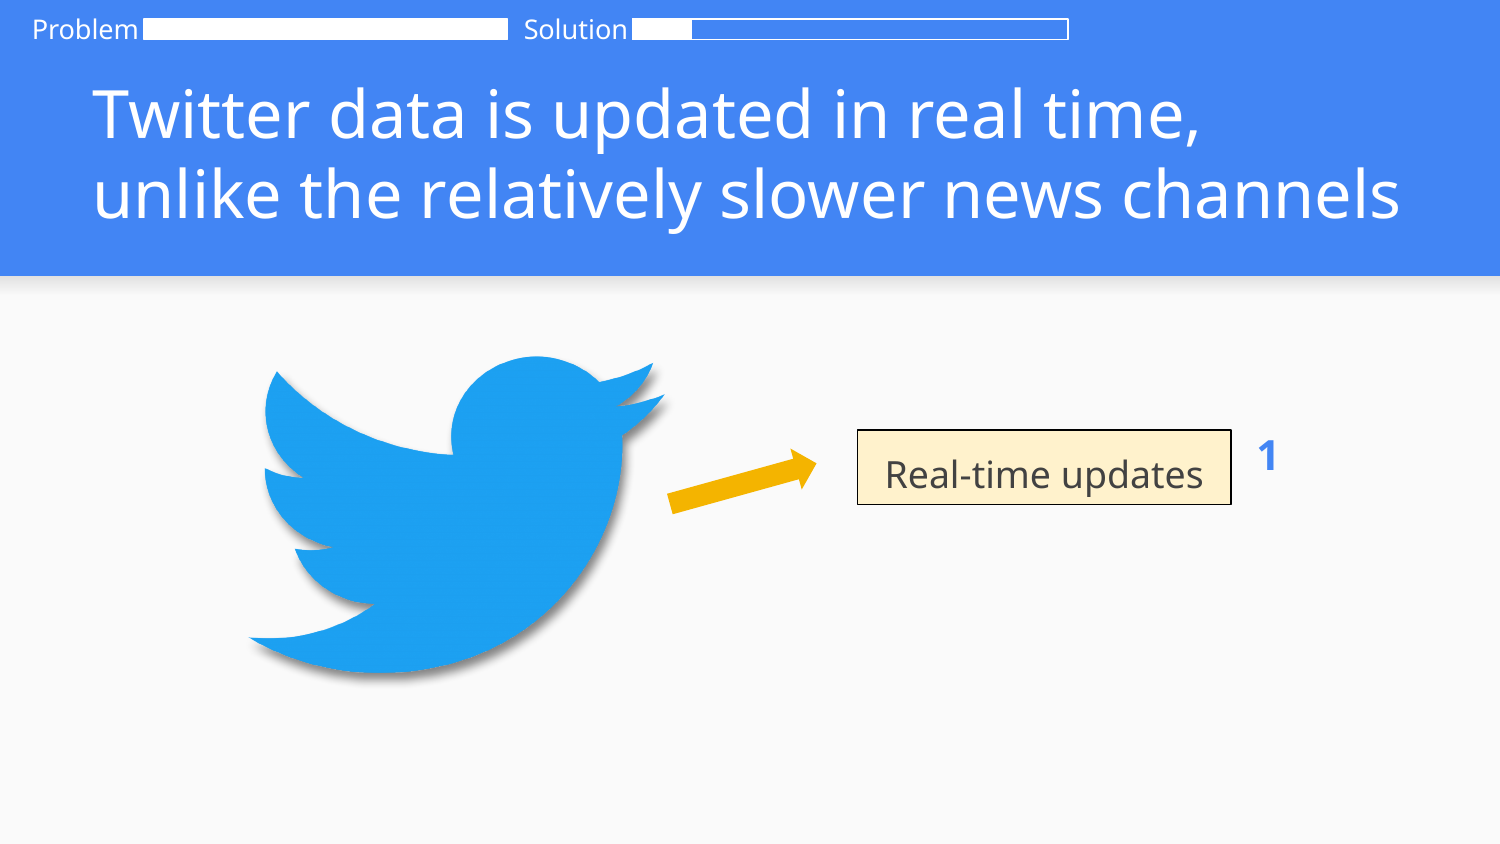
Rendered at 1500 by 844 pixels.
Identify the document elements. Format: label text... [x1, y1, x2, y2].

text_box [143, 19, 507, 40]
list Real-time updates [857, 429, 1231, 505]
text_box [669, 448, 817, 515]
text_box [692, 19, 1069, 40]
text_box [632, 19, 692, 40]
title Problem [16, 17, 155, 61]
title Solution [508, 17, 646, 61]
title 1 [1241, 442, 1295, 494]
title Twitter data is updated in real time, unlike the relatively slower news channels [77, 121, 1427, 248]
picture [246, 356, 665, 674]
